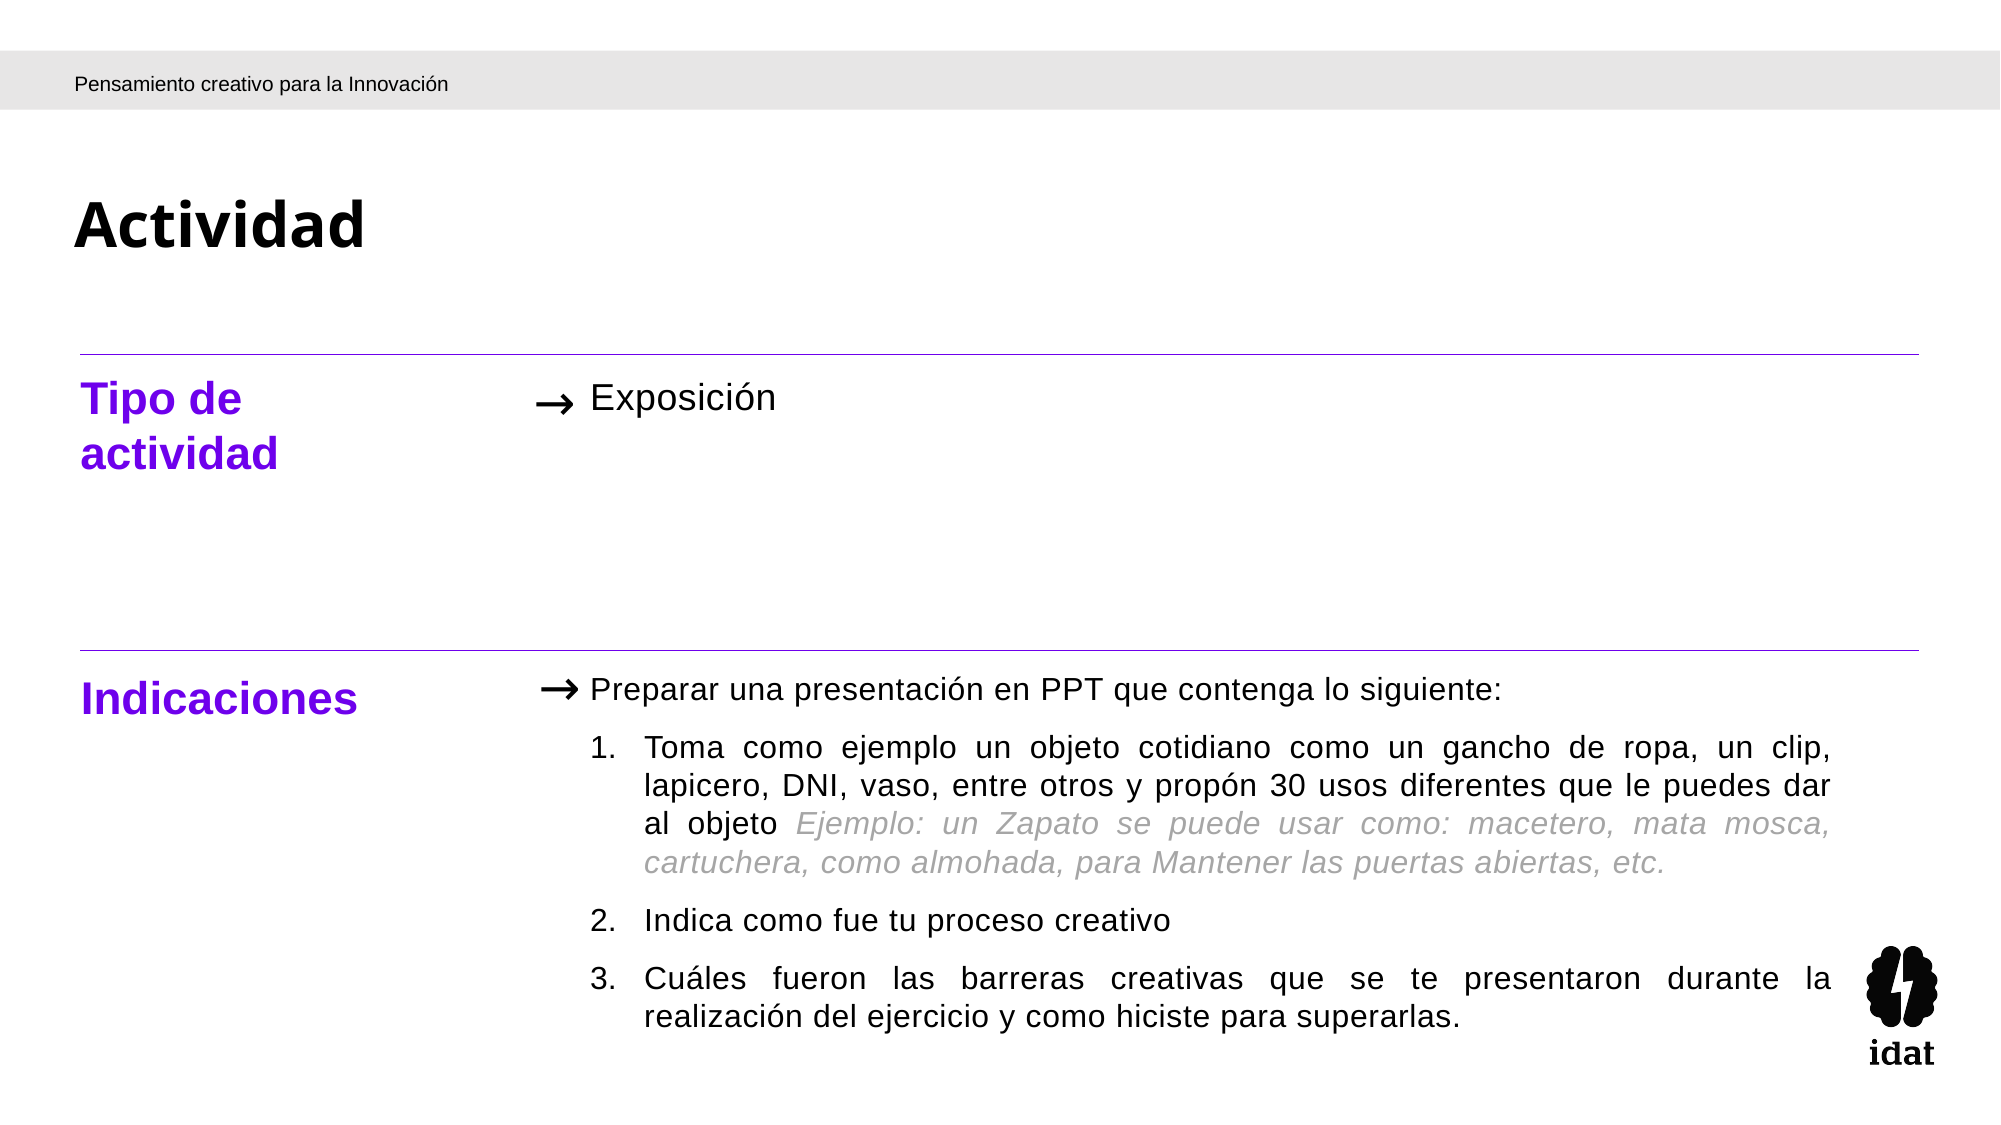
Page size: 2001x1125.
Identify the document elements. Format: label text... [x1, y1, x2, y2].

picture [1866, 946, 1938, 1065]
list Actividad [74, 194, 973, 274]
list Preparar una presentación en PPT que contenga lo siguiente: Toma como ejemplo un objeto cotidiano como un gancho de ropa, un clip, lapicero, DNI, vaso, entre otros y propón 30 usos diferentes que le puedes dar al objeto Ejemplo: un Zapato se puede usar como: macetero, mata mosca, cartuchera, como almohada, para Mantener las puertas abiertas, etc. Indica como fue tu proceso creativo Cuáles fueron las barreras creativas que se te presentaron durante la realización del ejercicio y como hiciste para superarlas. [590, 668, 1834, 1036]
list Exposición [590, 372, 1919, 577]
list Pensamiento creativo para la Innovación [74, 58, 690, 106]
